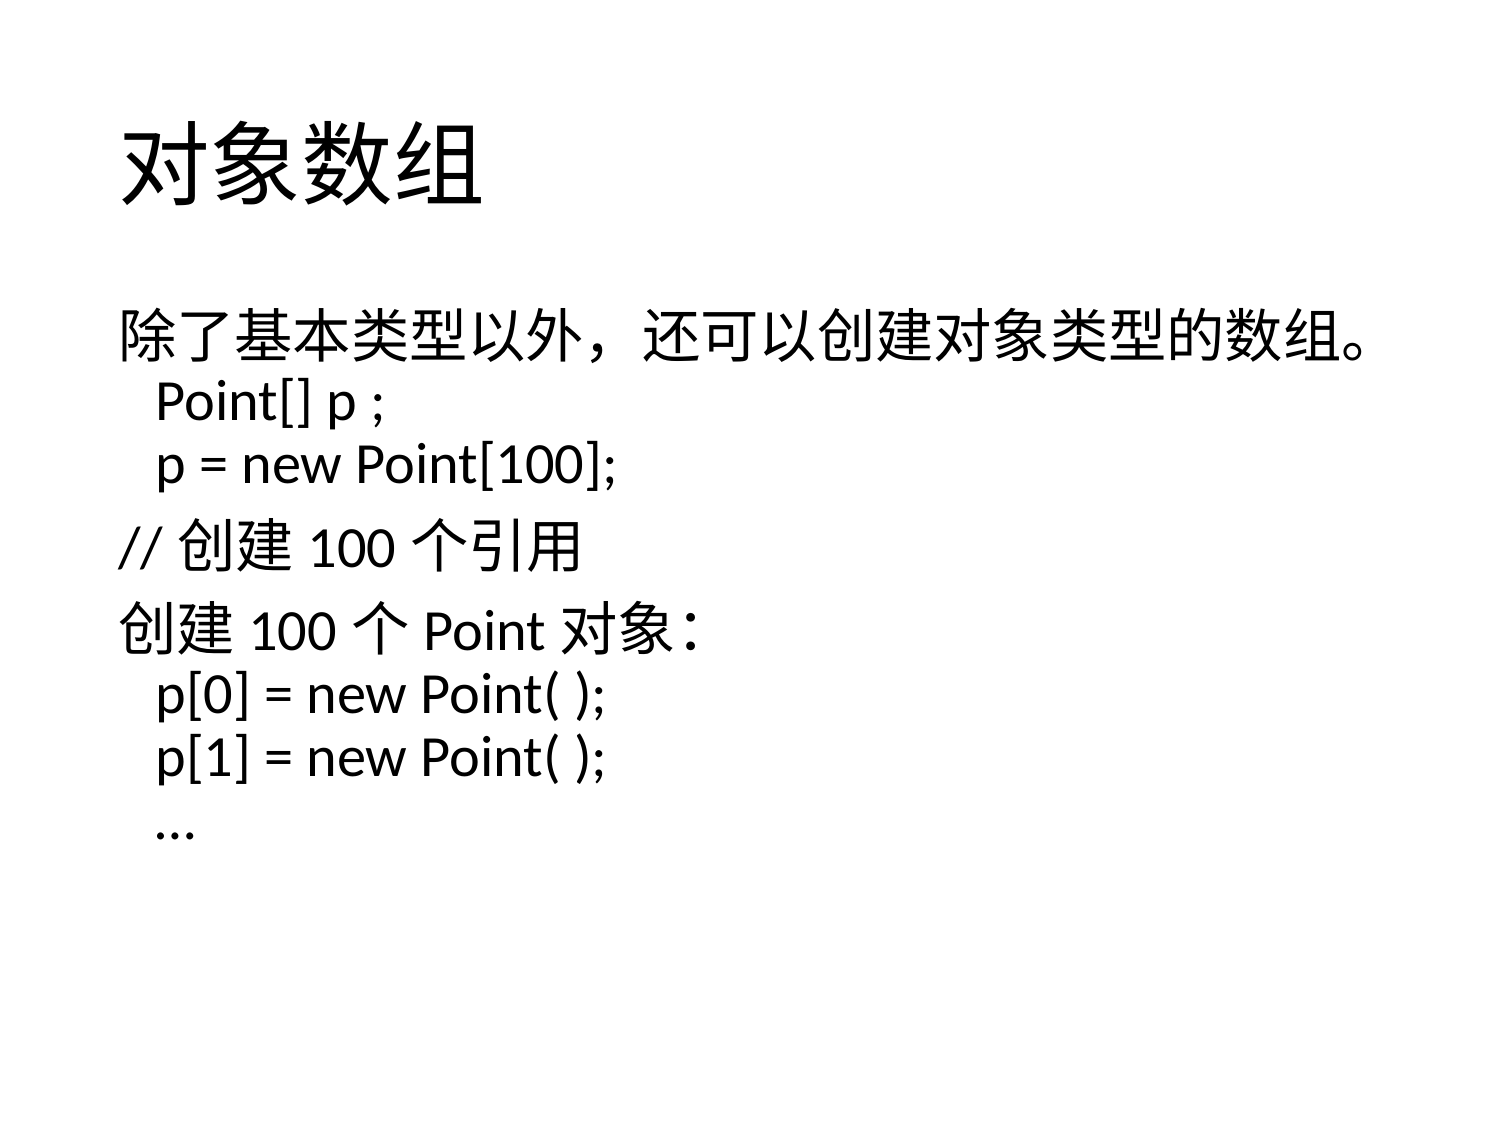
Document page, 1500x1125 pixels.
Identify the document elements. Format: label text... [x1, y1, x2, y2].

title 对象数组 [103, 59, 1397, 278]
list 除了基本类型以外，还可以创建对象类型的数组。 Point[] p ; p = new Point[100]; //创建100个引用 创建100个Point对象： p[0] = new Point( ); p[1] = new Point( ); … [103, 299, 1397, 1014]
